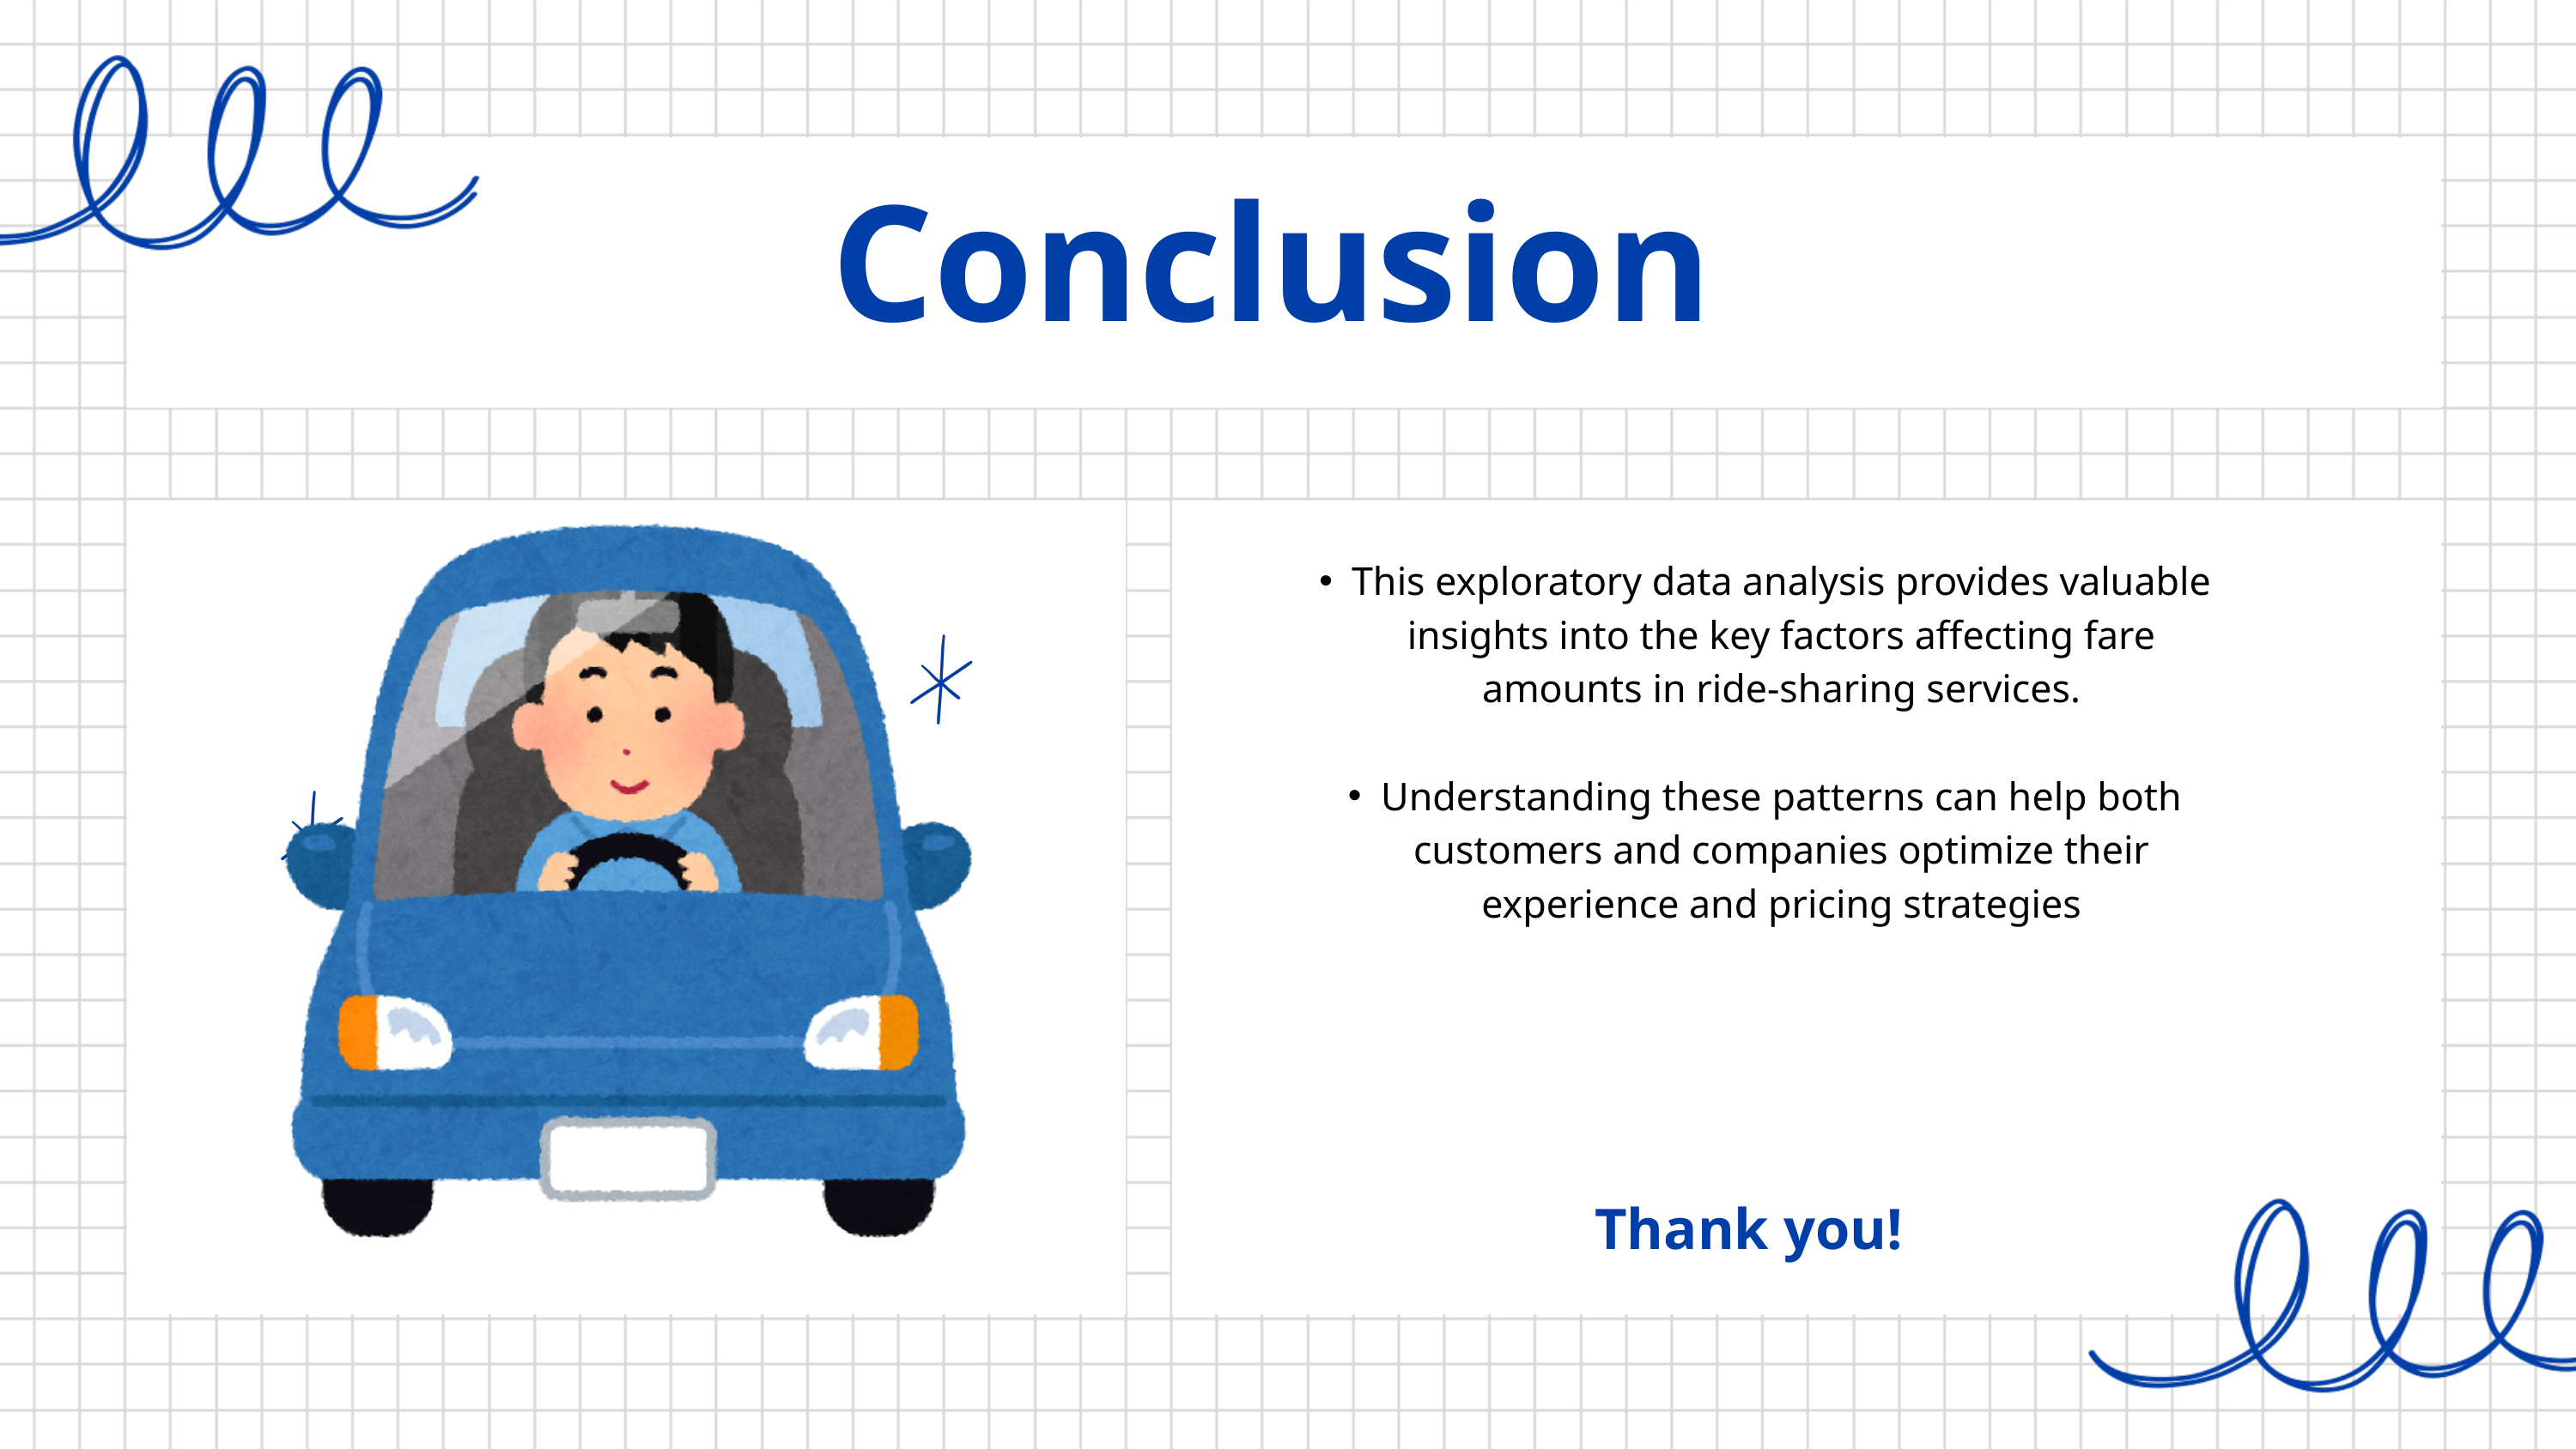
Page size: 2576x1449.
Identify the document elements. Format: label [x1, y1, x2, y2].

text_box [1171, 500, 2442, 1315]
text_box [0, 54, 481, 252]
text_box [1261, 556, 2238, 1259]
text_box [127, 136, 2442, 408]
text_box [2088, 1197, 2576, 1394]
text_box [0, 0, 2576, 1449]
text_box [127, 500, 1127, 1315]
